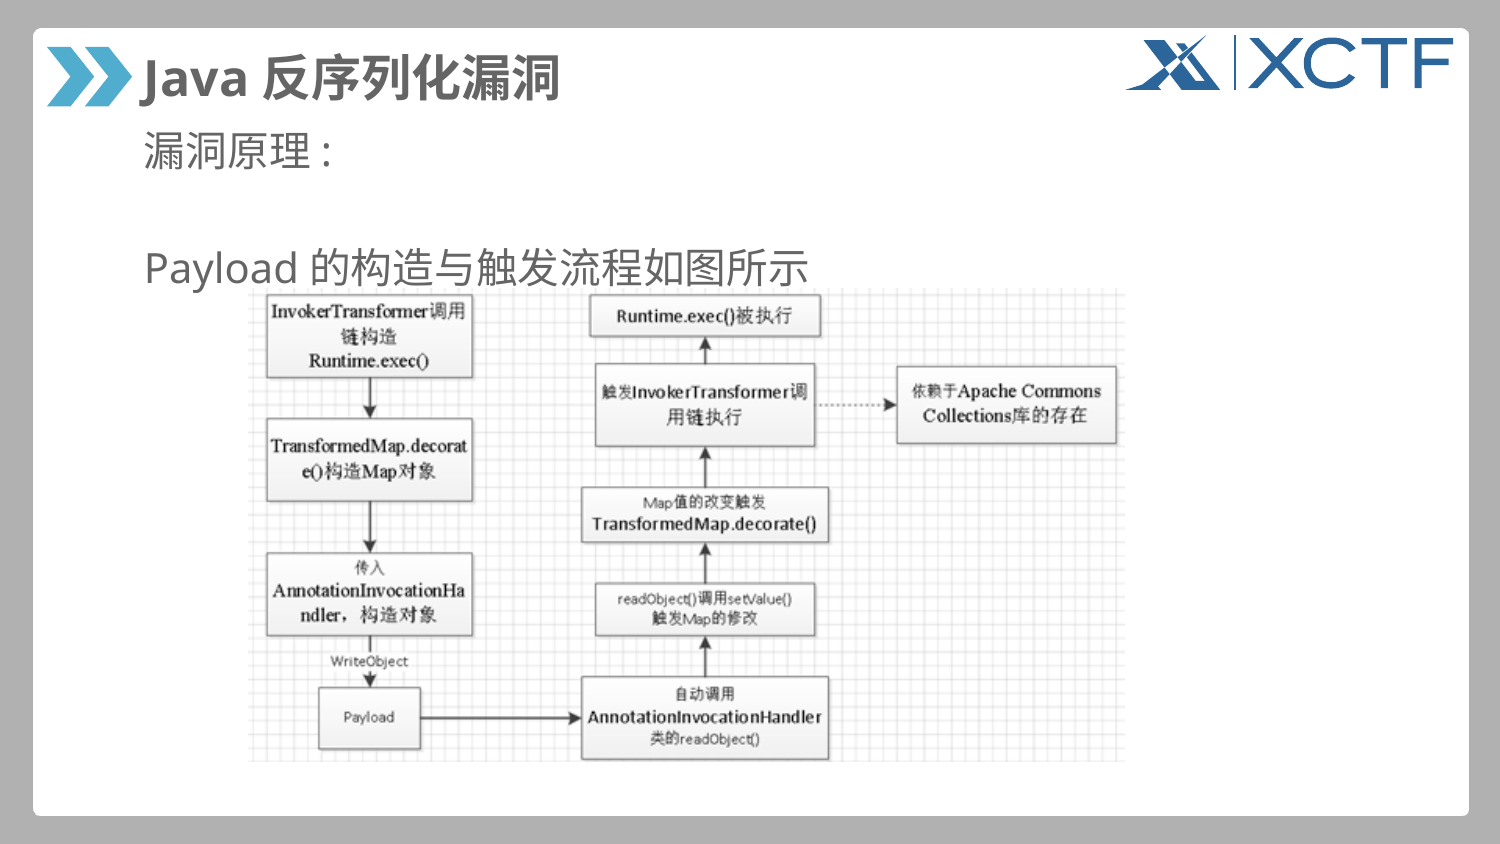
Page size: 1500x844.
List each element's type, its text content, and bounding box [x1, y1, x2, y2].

title Java反序列化漏洞 [128, 35, 1125, 117]
picture [0, 0, 1500, 844]
list 漏洞原理: Payload的构造与触发流程如图所示 [128, 117, 1372, 762]
